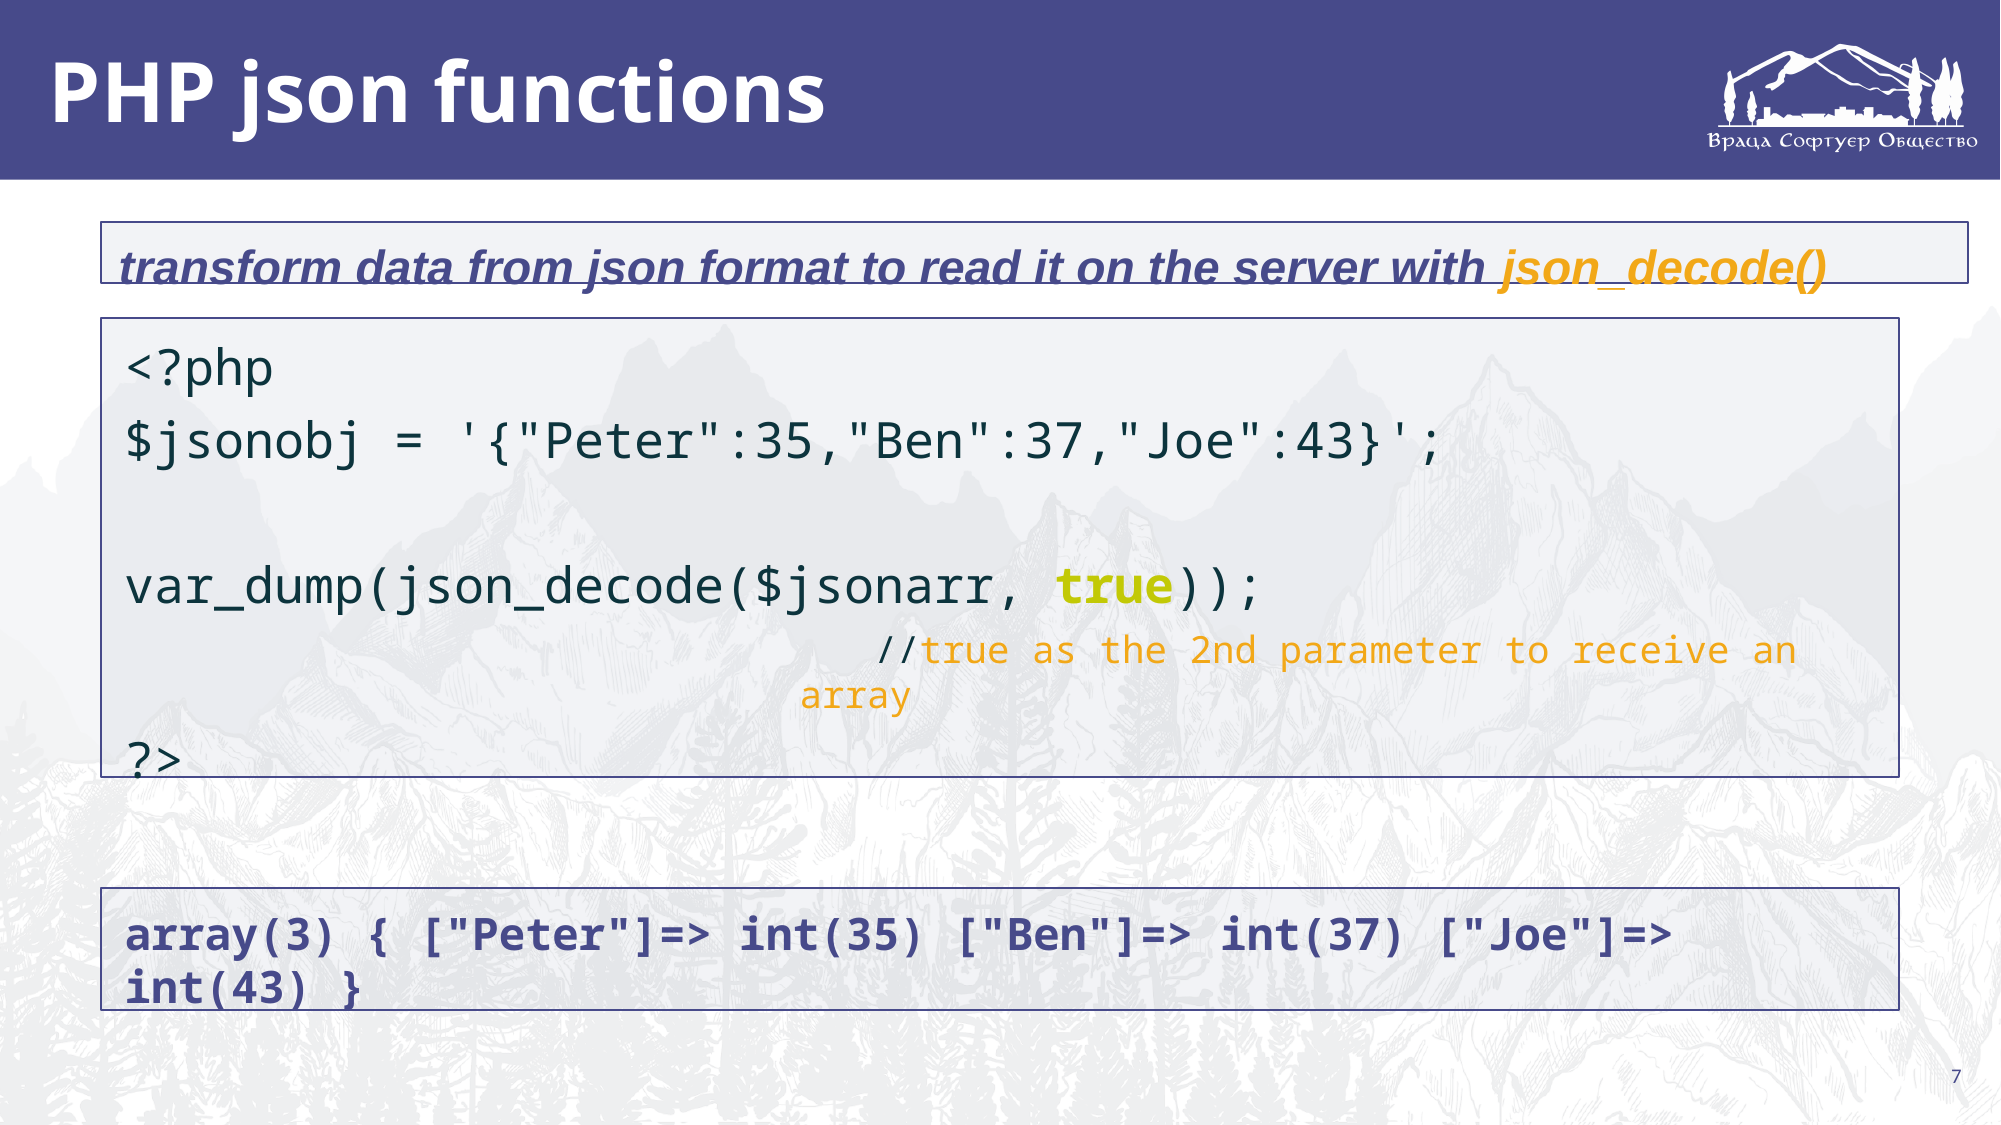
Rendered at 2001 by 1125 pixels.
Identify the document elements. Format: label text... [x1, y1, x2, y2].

picture [1703, 19, 1981, 165]
list array(3) { ["Peter"]=> int(35) ["Ben"]=> int(37) ["Joe"]=> int(43) } [100, 887, 1900, 1011]
title PHP json functions [31, 16, 1591, 162]
list transform data from json format to read it on the server with json_decode() [100, 221, 1969, 284]
slide_number 7 [1897, 1049, 1968, 1101]
list <?php $jsonobj = '{"Peter":35,"Ben":37,"Joe":43}'; var_dump(json_decode($jsonarr, true)); //true as the 2nd parameter to receive an array ?> [100, 317, 1900, 778]
